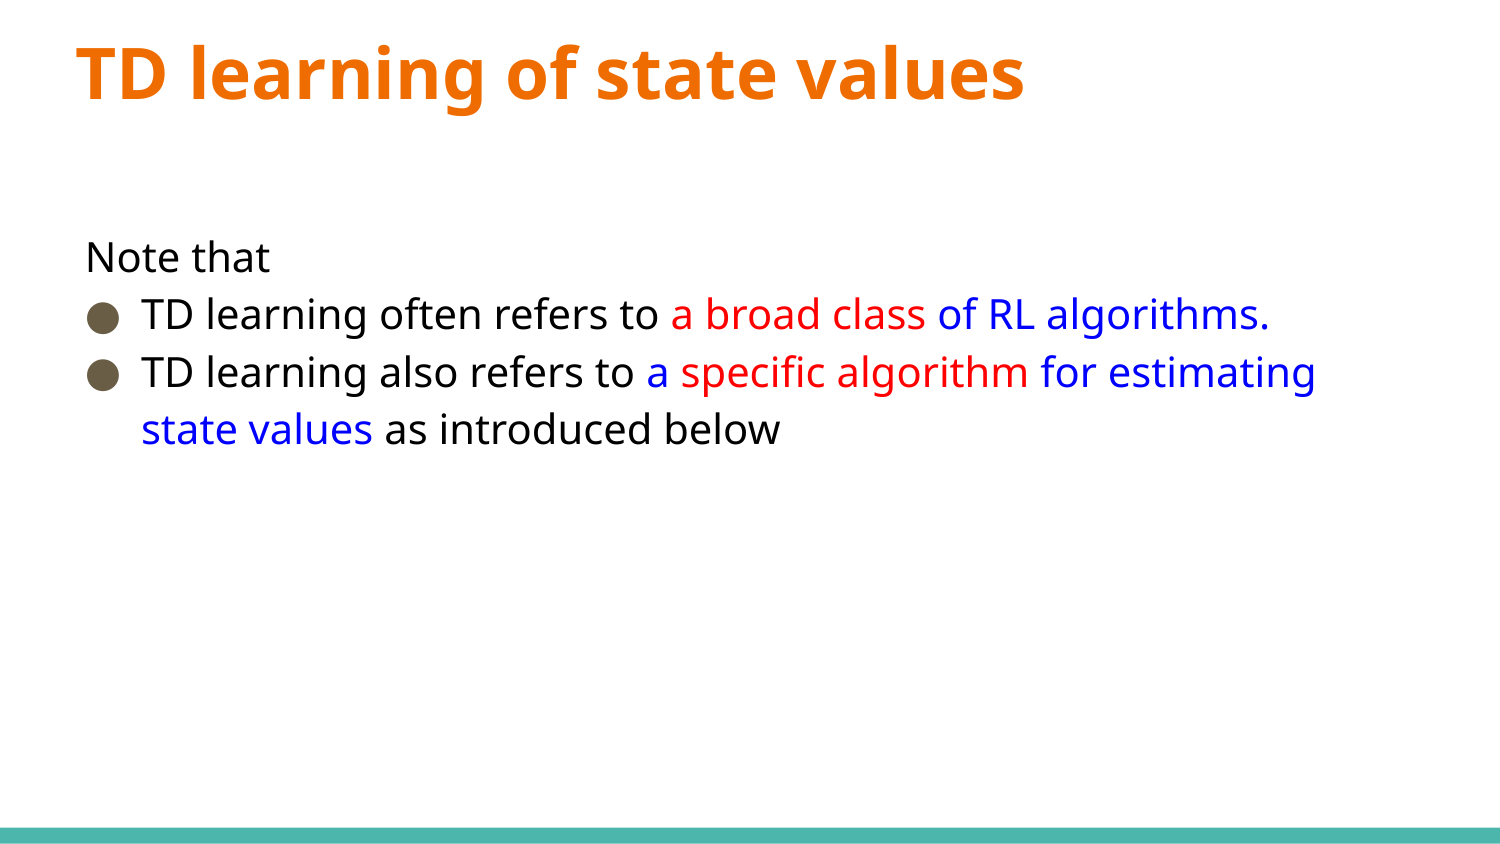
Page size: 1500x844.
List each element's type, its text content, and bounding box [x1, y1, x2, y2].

list Note that TD learning often refers to a broad class of RL algorithms. TD learning also refers to a specific algorithm for estimating state values as introduced below [51, 207, 1389, 753]
